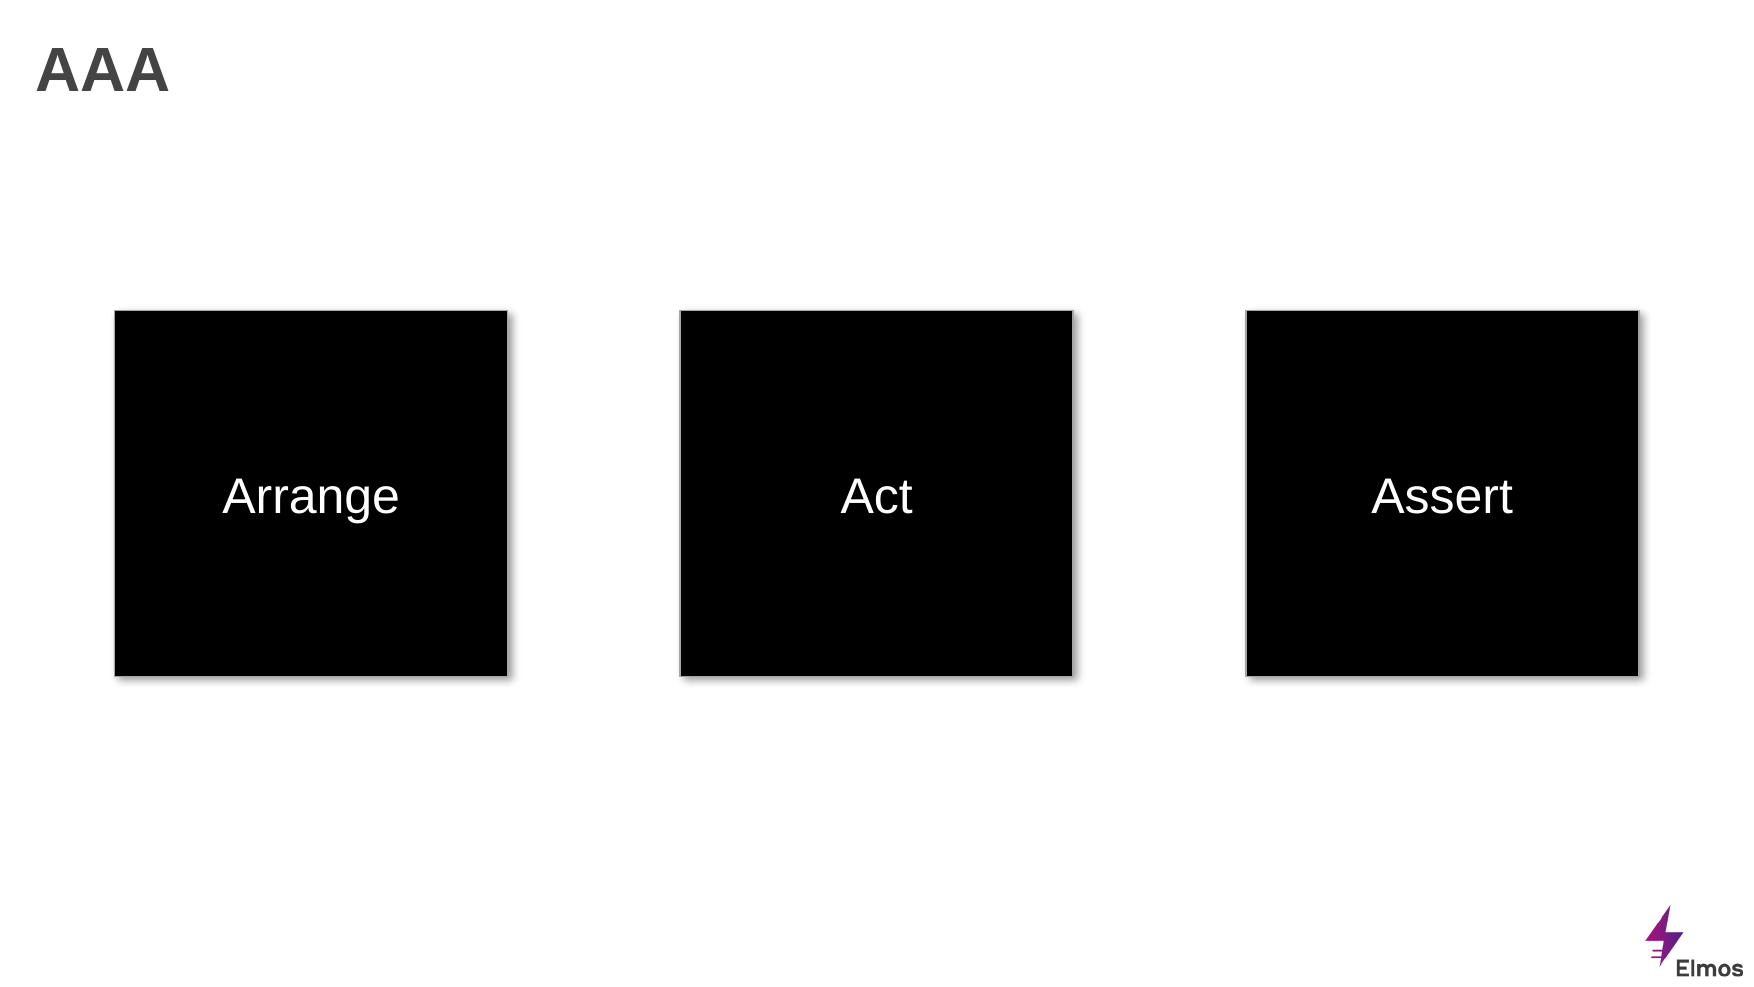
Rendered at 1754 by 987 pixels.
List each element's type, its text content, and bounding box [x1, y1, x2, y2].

picture [1645, 905, 1743, 977]
text_box Act [679, 310, 1074, 677]
text_box Assert [1245, 310, 1640, 677]
text_box Arrange [114, 310, 508, 677]
title AAA [35, 29, 1721, 133]
